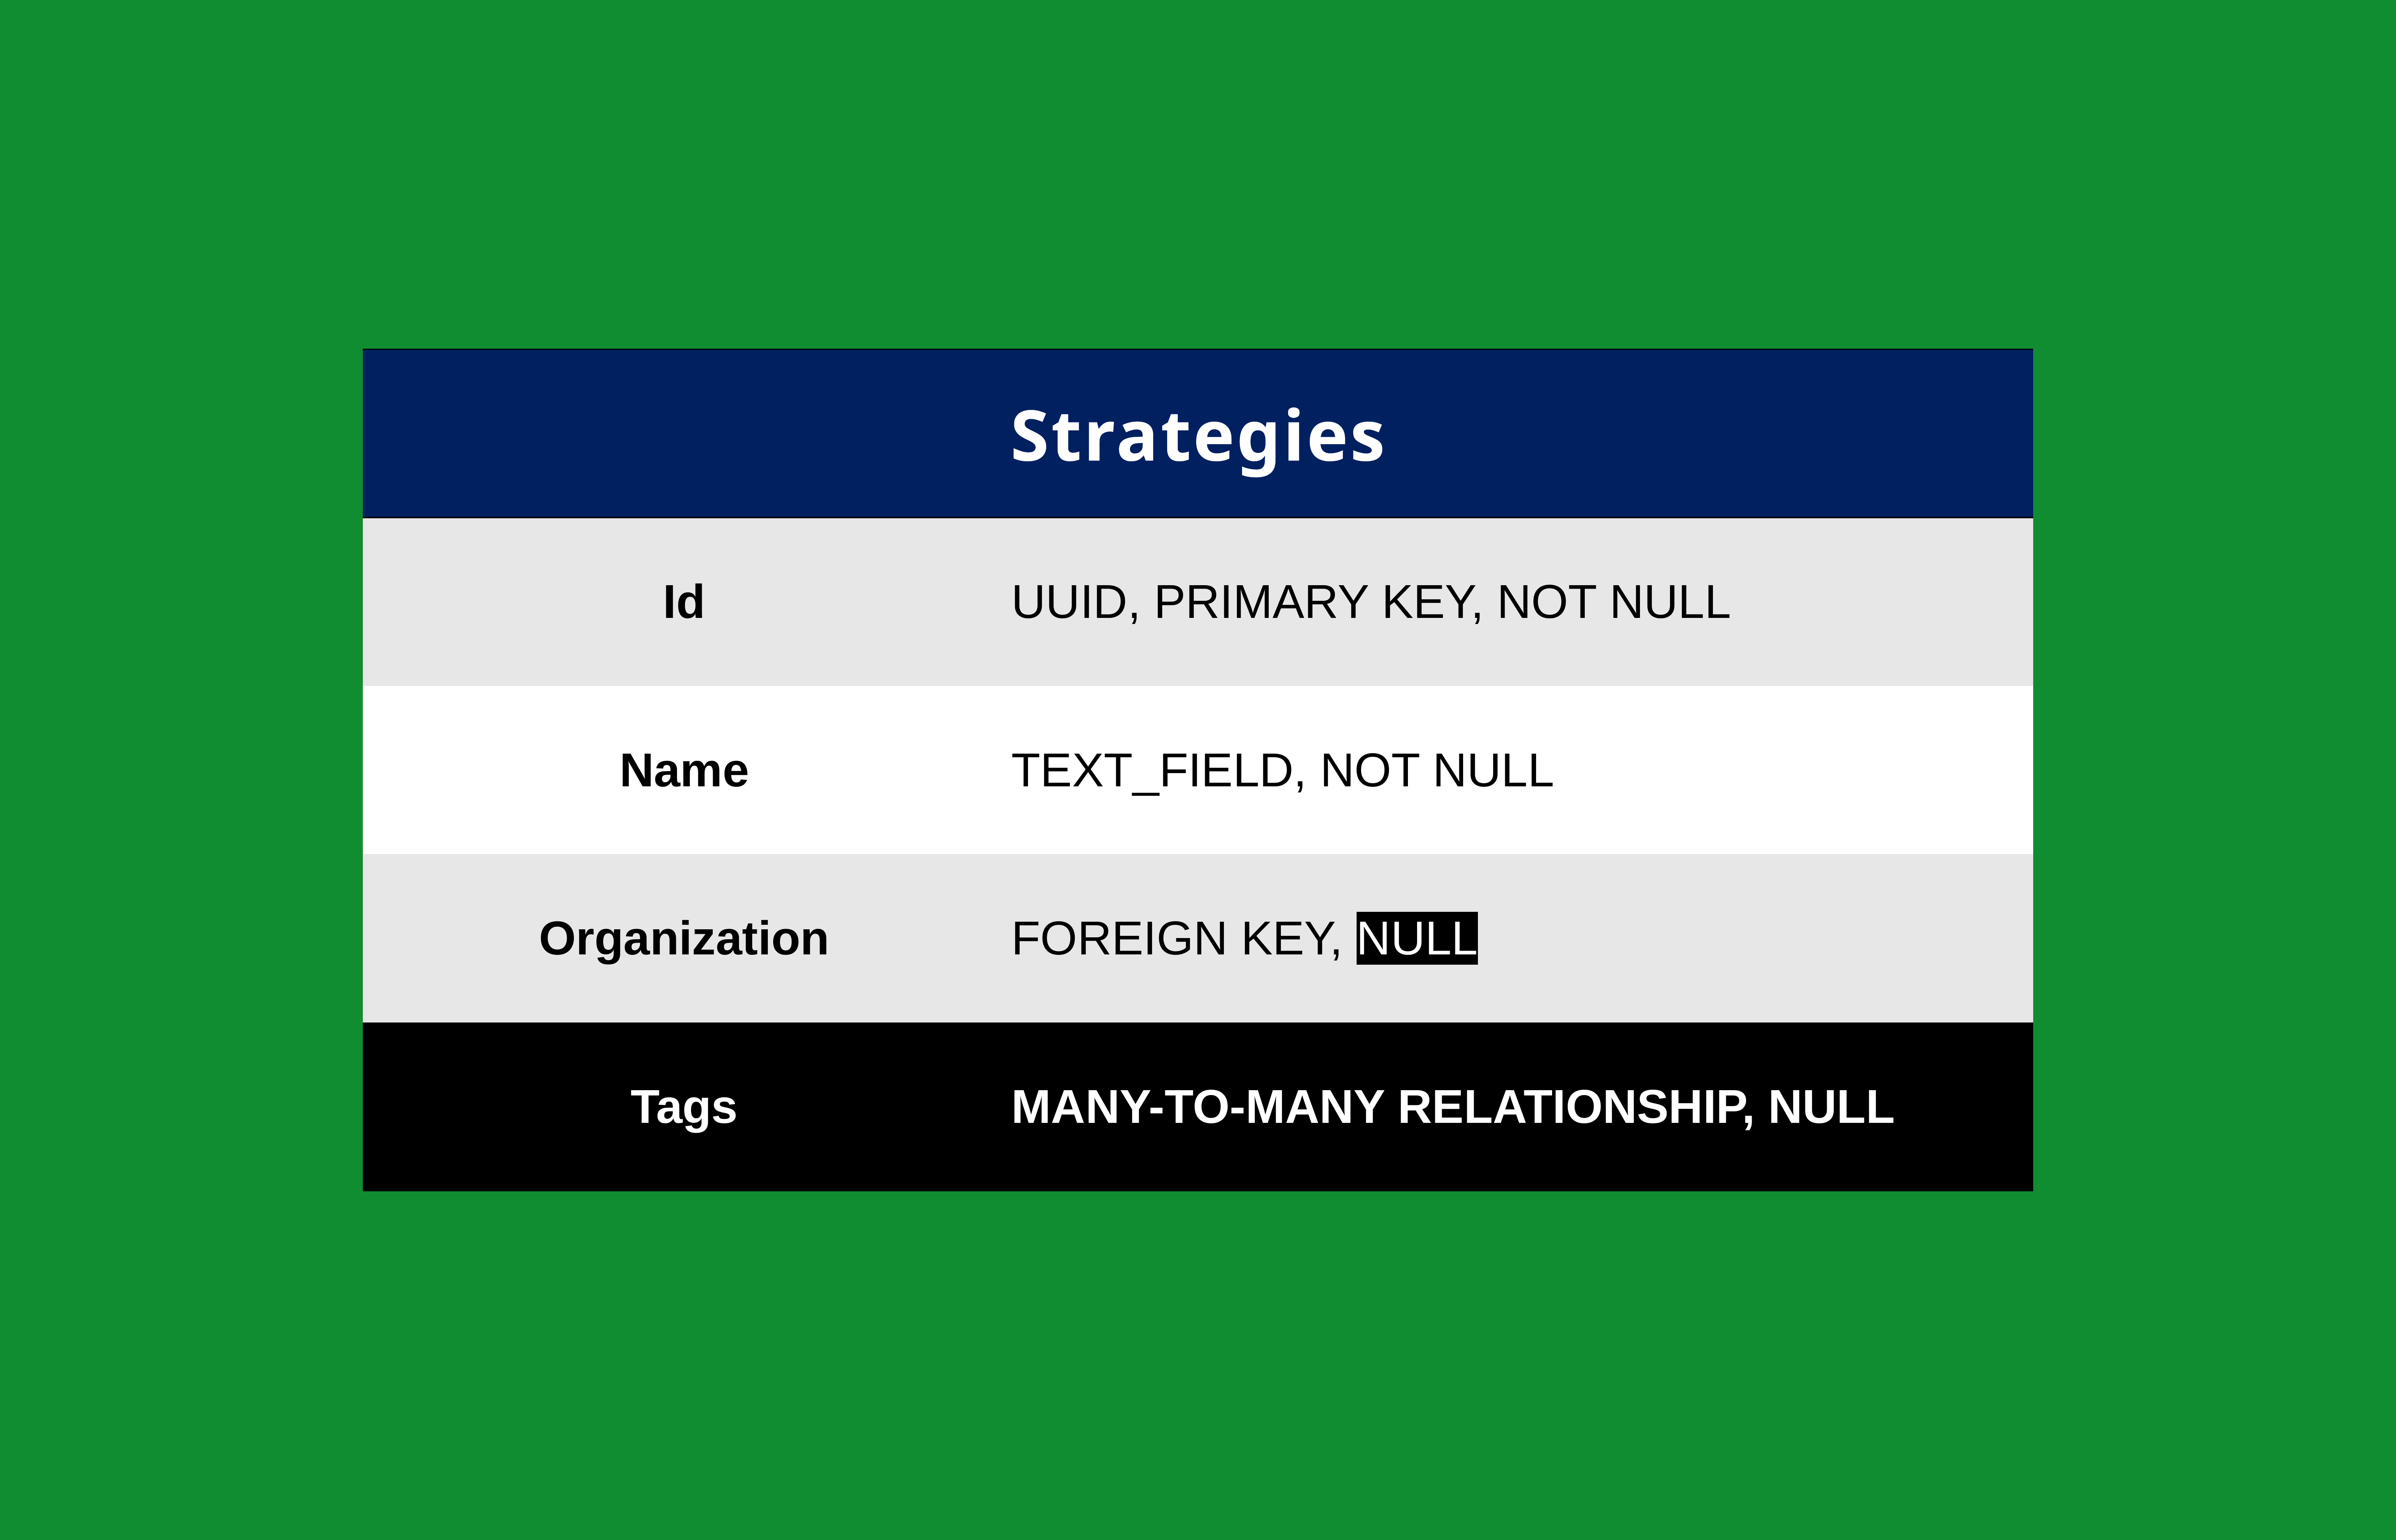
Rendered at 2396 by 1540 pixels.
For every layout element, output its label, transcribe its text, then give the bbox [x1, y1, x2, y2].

table_cell MANY-TO-MANY RELATIONSHIP, NULL [1006, 1022, 2033, 1190]
table_cell TEXT_FIELD, NOT NULL [1006, 686, 2033, 854]
table_cell Id [363, 518, 1006, 686]
table_cell FOREIGN KEY, NULL [1006, 854, 2033, 1022]
table_cell Name [363, 686, 1006, 854]
table_cell Tags [363, 1022, 1006, 1190]
table_header Strategies [363, 350, 2033, 517]
table_cell Organization [363, 854, 1006, 1022]
table_cell UUID, PRIMARY KEY, NOT NULL [1006, 518, 2033, 686]
